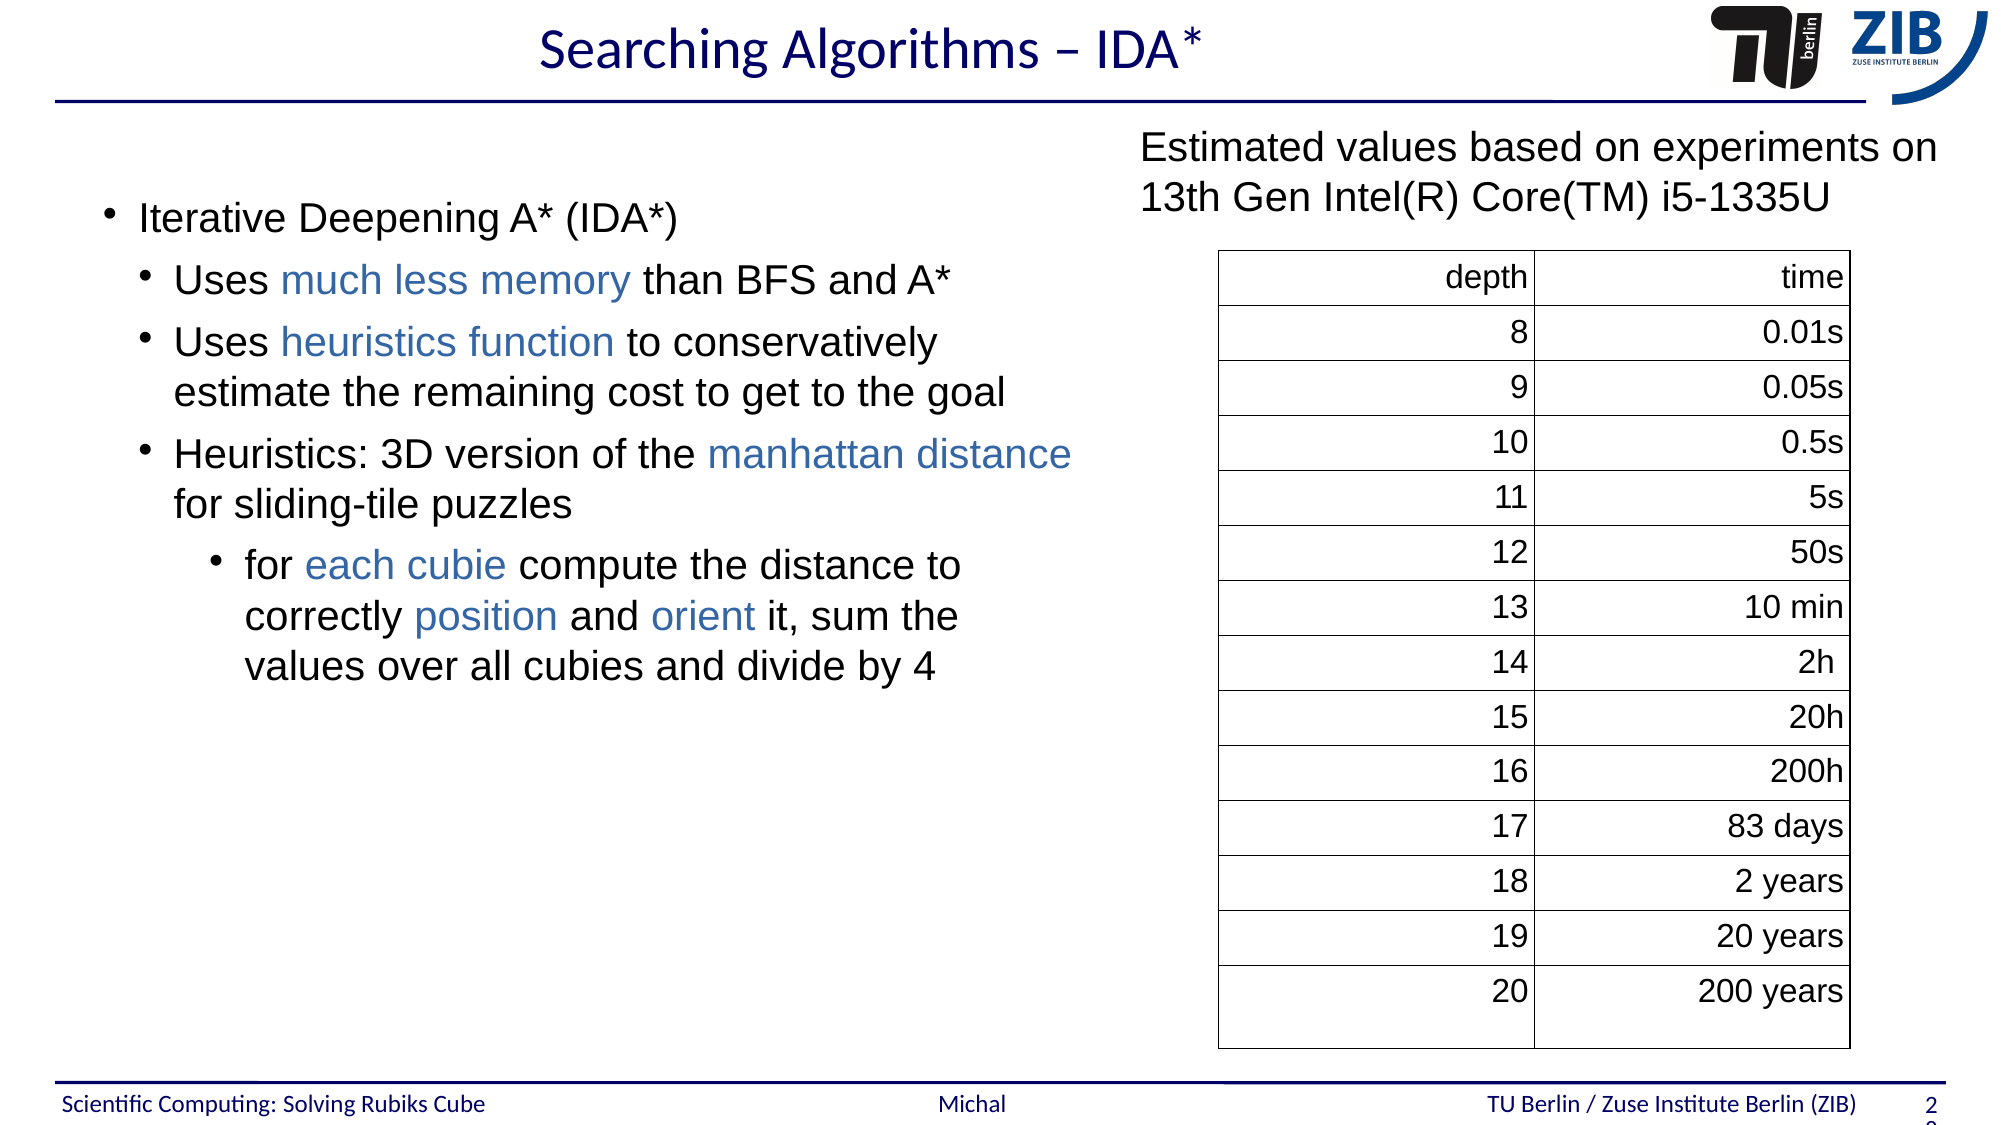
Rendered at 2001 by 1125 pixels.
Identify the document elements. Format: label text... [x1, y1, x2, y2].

table_cell 5s [1535, 471, 1849, 525]
picture [1850, 7, 1989, 106]
table_cell 0.05s [1535, 361, 1849, 415]
table_cell 11 [1219, 471, 1534, 525]
table_cell 15 [1219, 691, 1534, 745]
table_cell 2h [1535, 636, 1849, 690]
text_box Estimated values based on experiments on 13th Gen Intel(R) Core(TM) i5-1335U [1125, 112, 1965, 267]
table_cell 19 [1219, 911, 1534, 965]
table_cell 20 [1219, 966, 1534, 1048]
text_box Iterative Deepening A* (IDA*) Uses much less memory than BFS and A* Uses heuristics function to conservatively estimate the remaining cost to get to the goal Heuristics: 3D version of the manhattan distance for sliding-tile puzzles for each cubie compute the distance to correctly position and orient it, sum the values over all cubies and divide by 4 [88, 183, 1088, 675]
table_cell 17 [1219, 801, 1534, 855]
text_box Scientific Computing: Solving Rubiks Cube Michal TU Berlin / Zuse Institute Berlin (ZIB) [47, 1072, 1983, 1125]
table_cell 50s [1535, 526, 1849, 580]
table_cell 13 [1219, 581, 1534, 635]
table_cell 10 [1219, 416, 1534, 470]
table_cell 200h [1535, 746, 1849, 800]
table_cell 200 years [1535, 966, 1849, 1048]
table_cell 16 [1219, 746, 1534, 800]
table_cell 18 [1219, 856, 1534, 910]
table_header depth [1219, 267, 1534, 305]
table_header time [1535, 267, 1849, 305]
table_cell 0.5s [1535, 416, 1849, 470]
table_cell 83 days [1535, 801, 1849, 855]
table_cell 10 min [1535, 581, 1849, 635]
title Searching Algorithms – IDA* [55, 0, 1693, 81]
table_cell 14 [1219, 636, 1534, 690]
table_cell 20 years [1535, 911, 1849, 965]
table_cell 2 years [1535, 856, 1849, 910]
picture [1711, 6, 1822, 89]
table_cell 0.01s [1535, 306, 1849, 360]
table_cell 12 [1219, 526, 1534, 580]
table_cell 20h [1535, 691, 1849, 745]
table_cell 9 [1219, 361, 1534, 415]
table_cell 8 [1219, 306, 1534, 360]
